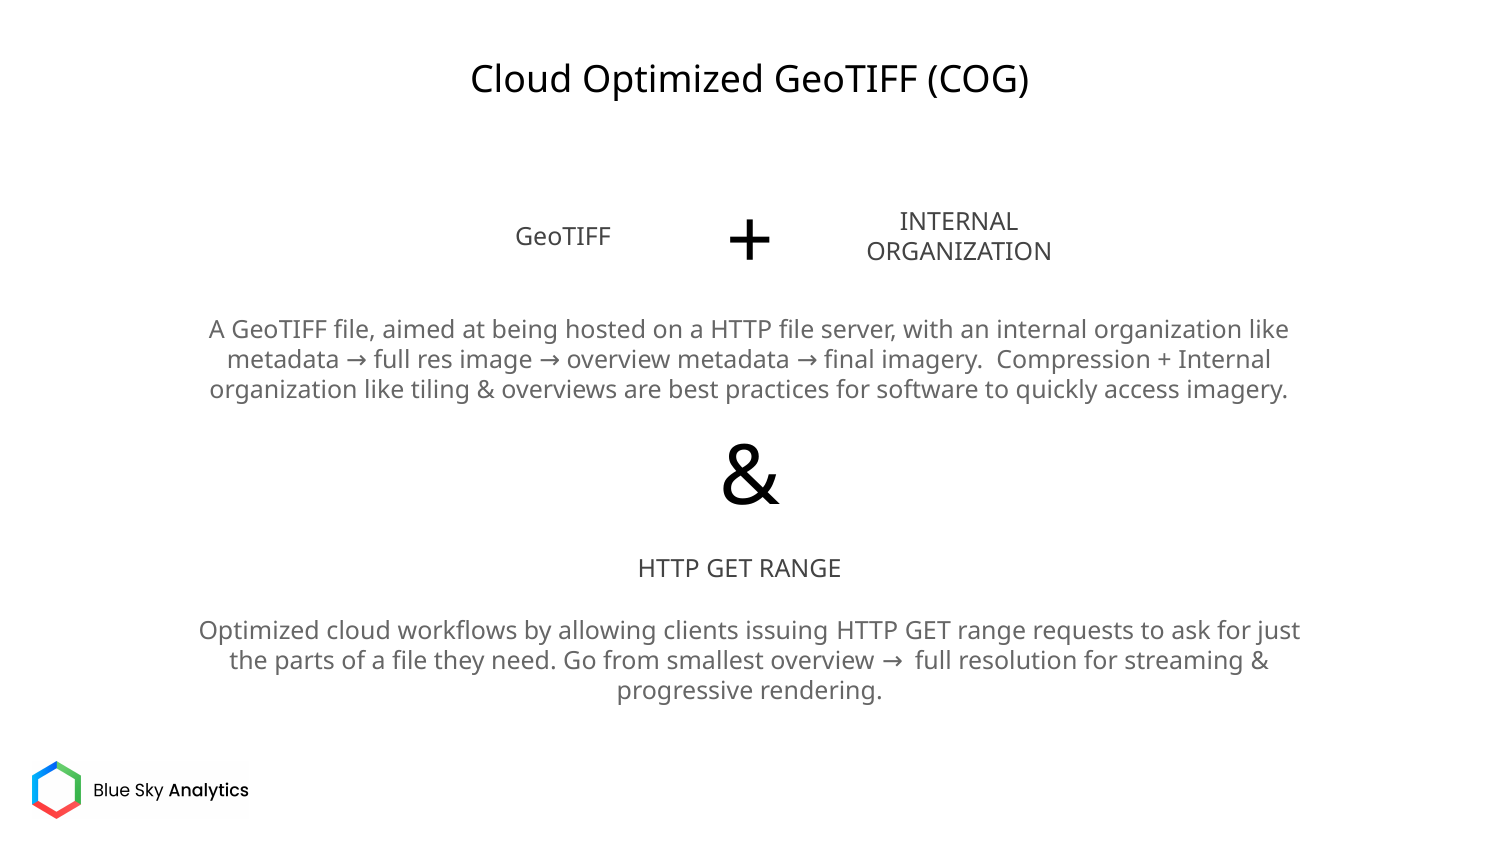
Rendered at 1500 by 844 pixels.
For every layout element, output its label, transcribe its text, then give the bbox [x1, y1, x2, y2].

text_box A GeoTIFF file, aimed at being hosted on a HTTP file server, with an internal organization like metadata → full res image → overview metadata → final imagery. Compression + Internal organization like tiling & overviews are best practices for software to quickly access imagery. [172, 298, 1328, 439]
text_box Cloud Optimized GeoTIFF (COG) [315, 39, 1185, 97]
text_box + [650, 165, 850, 298]
text_box HTTP GET RANGE [607, 522, 873, 599]
picture [31, 761, 250, 819]
text_box & [650, 400, 850, 522]
text_box Optimized cloud workflows by allowing clients issuing ​HTTP GET range requests to ask for just the parts of a file they need. Go from smallest overview → full resolution for streaming & progressive rendering. [172, 599, 1328, 786]
text_box GeoTIFF [430, 191, 650, 281]
text_box INTERNAL ORGANIZATION [850, 191, 1092, 281]
